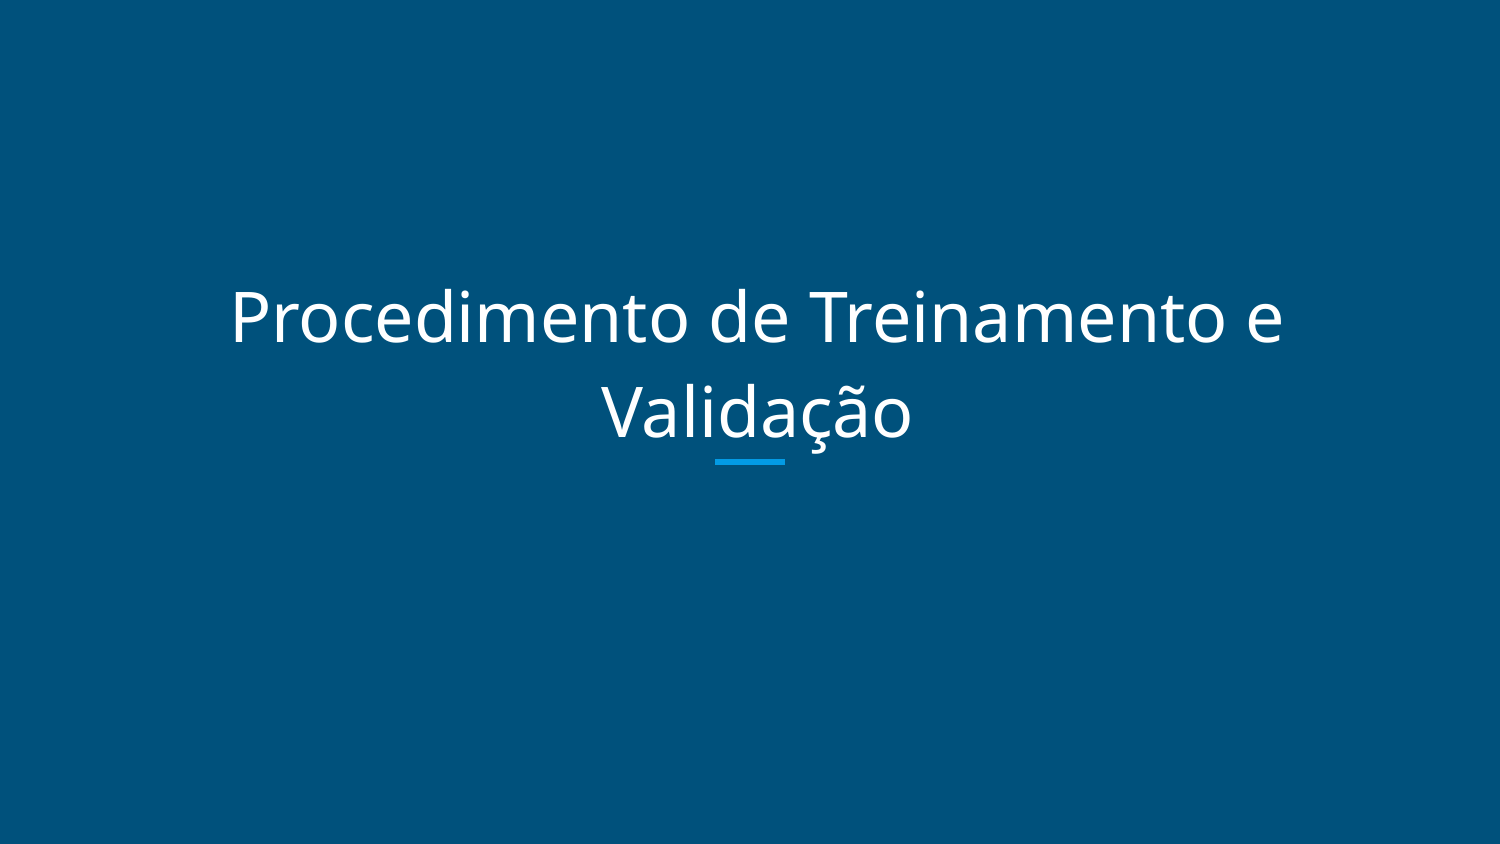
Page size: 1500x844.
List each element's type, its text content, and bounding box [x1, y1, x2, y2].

title Procedimento de Treinamento e Validação [83, 250, 1433, 474]
